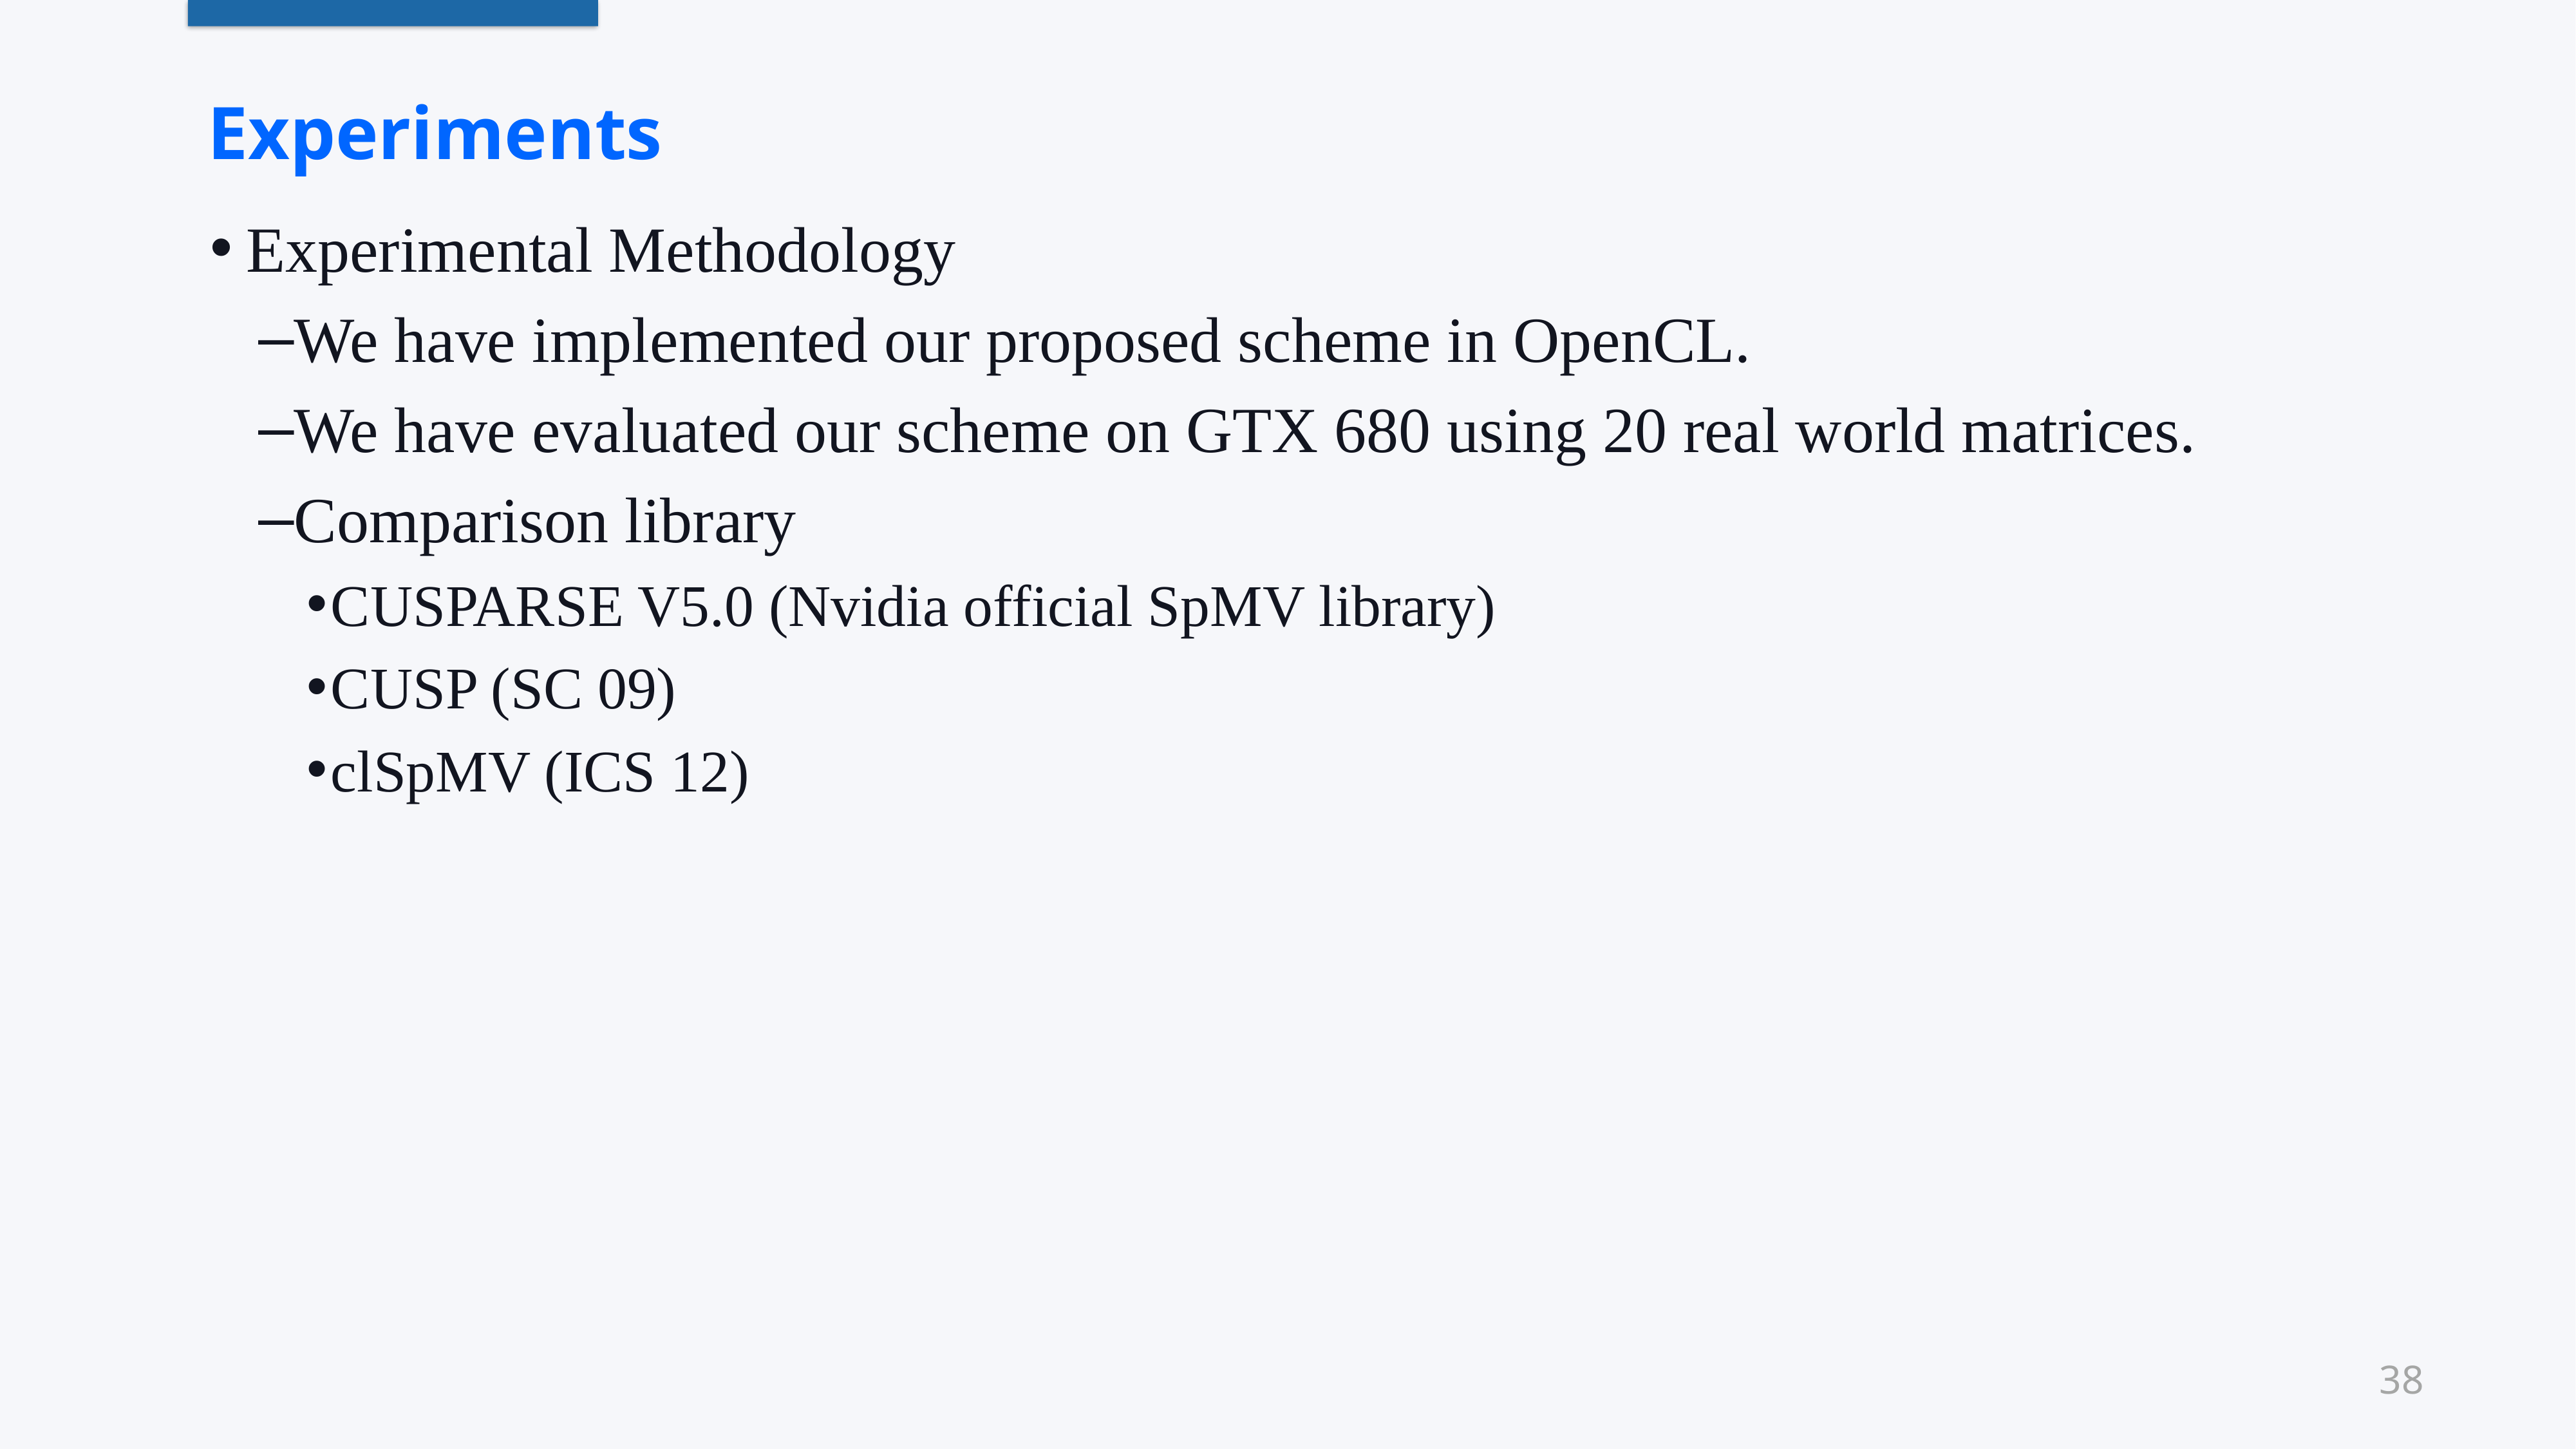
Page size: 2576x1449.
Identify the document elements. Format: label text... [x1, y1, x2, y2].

title Experiments [184, 76, 1923, 196]
text_box Experimental Methodology We have implemented our proposed scheme in OpenCL. We have evaluated our scheme on GTX 680 using 20 real world matrices. Comparison library CUSPARSE V5.0 (Nvidia official SpMV library) CUSP (SC 09) clSpMV (ICS 12) [200, 203, 2366, 1036]
slide_number 38 [1845, 1343, 2447, 1421]
